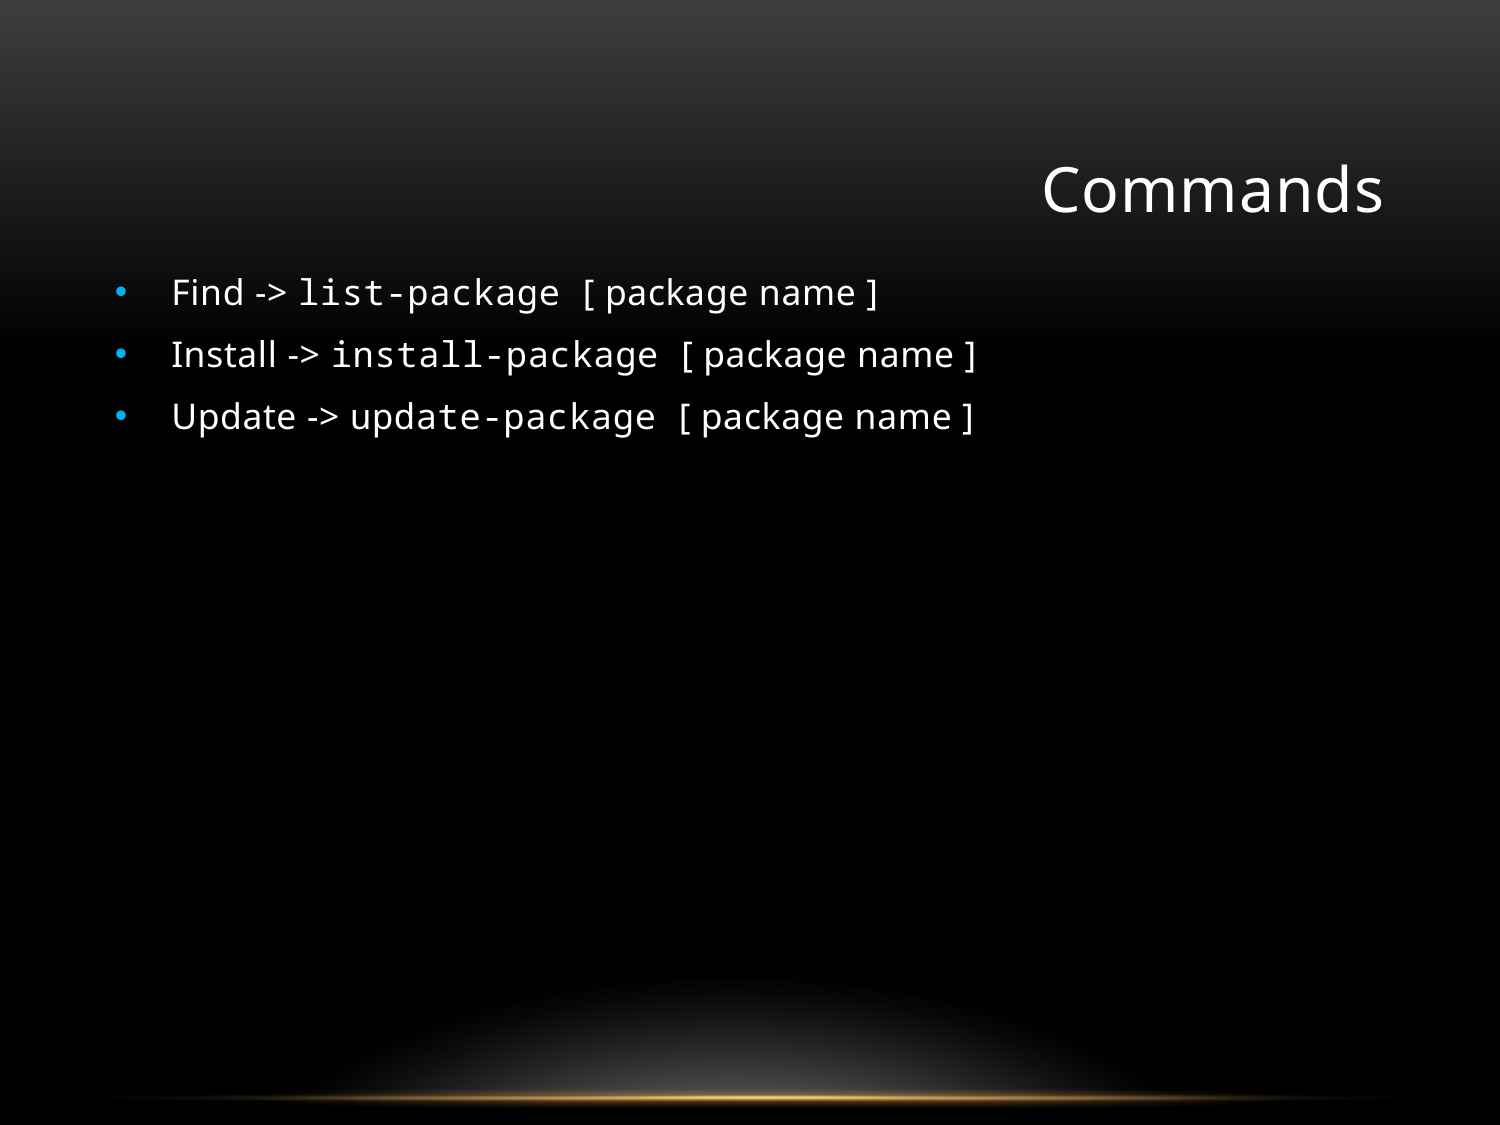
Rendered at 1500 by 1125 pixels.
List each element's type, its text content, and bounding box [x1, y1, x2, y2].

list Find -> list-package [ package name ] Install -> install-package [ package name ] Update -> update-package [ package name ] [99, 262, 1400, 938]
title Commands [99, 45, 1400, 233]
picture [0, 125, 1500, 1125]
